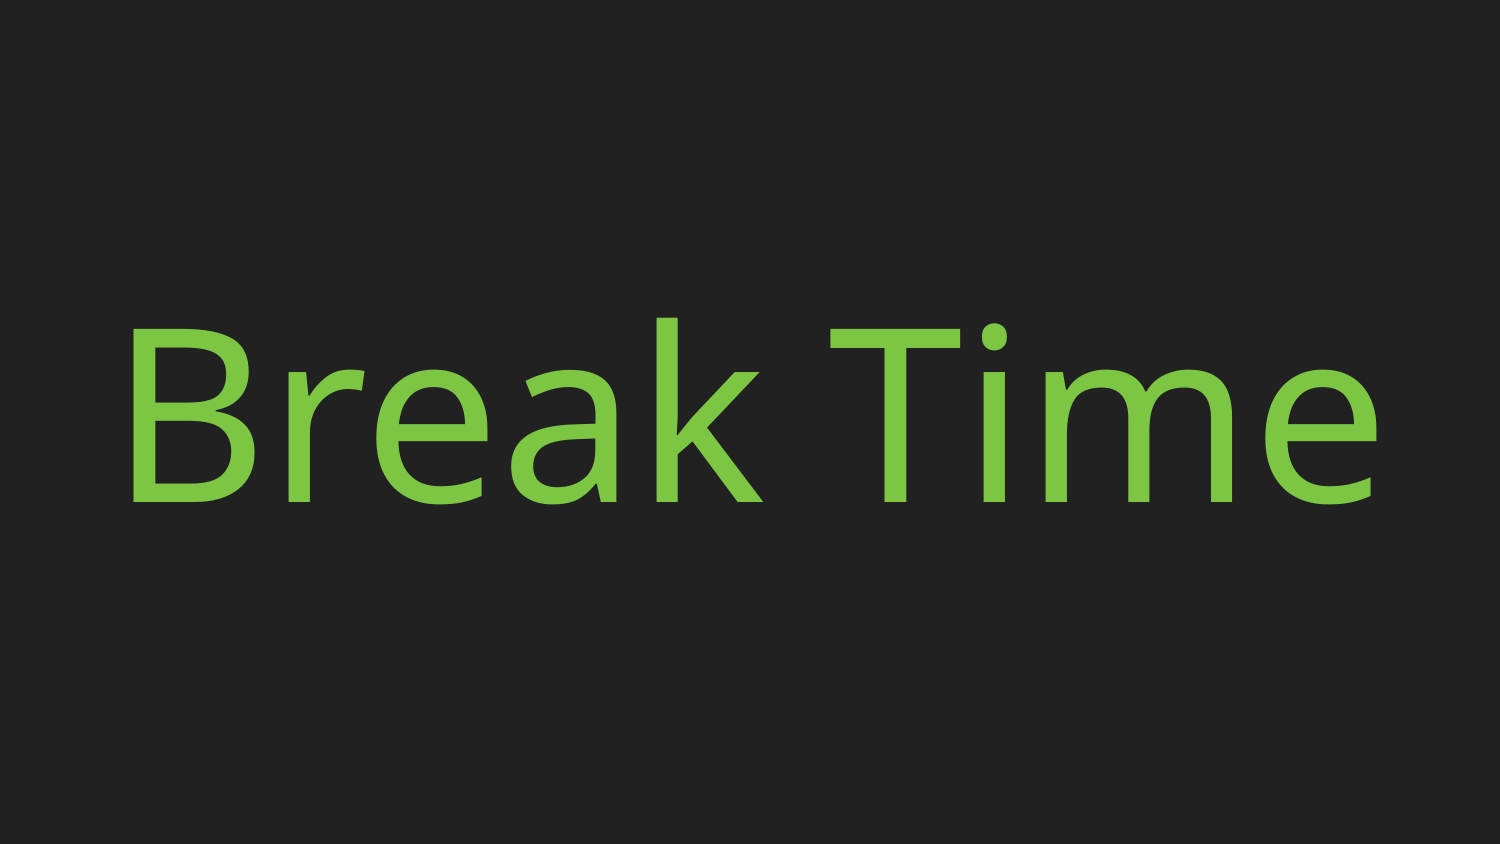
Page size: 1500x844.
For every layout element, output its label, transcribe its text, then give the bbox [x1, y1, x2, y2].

title Break Time [51, 243, 1449, 566]
